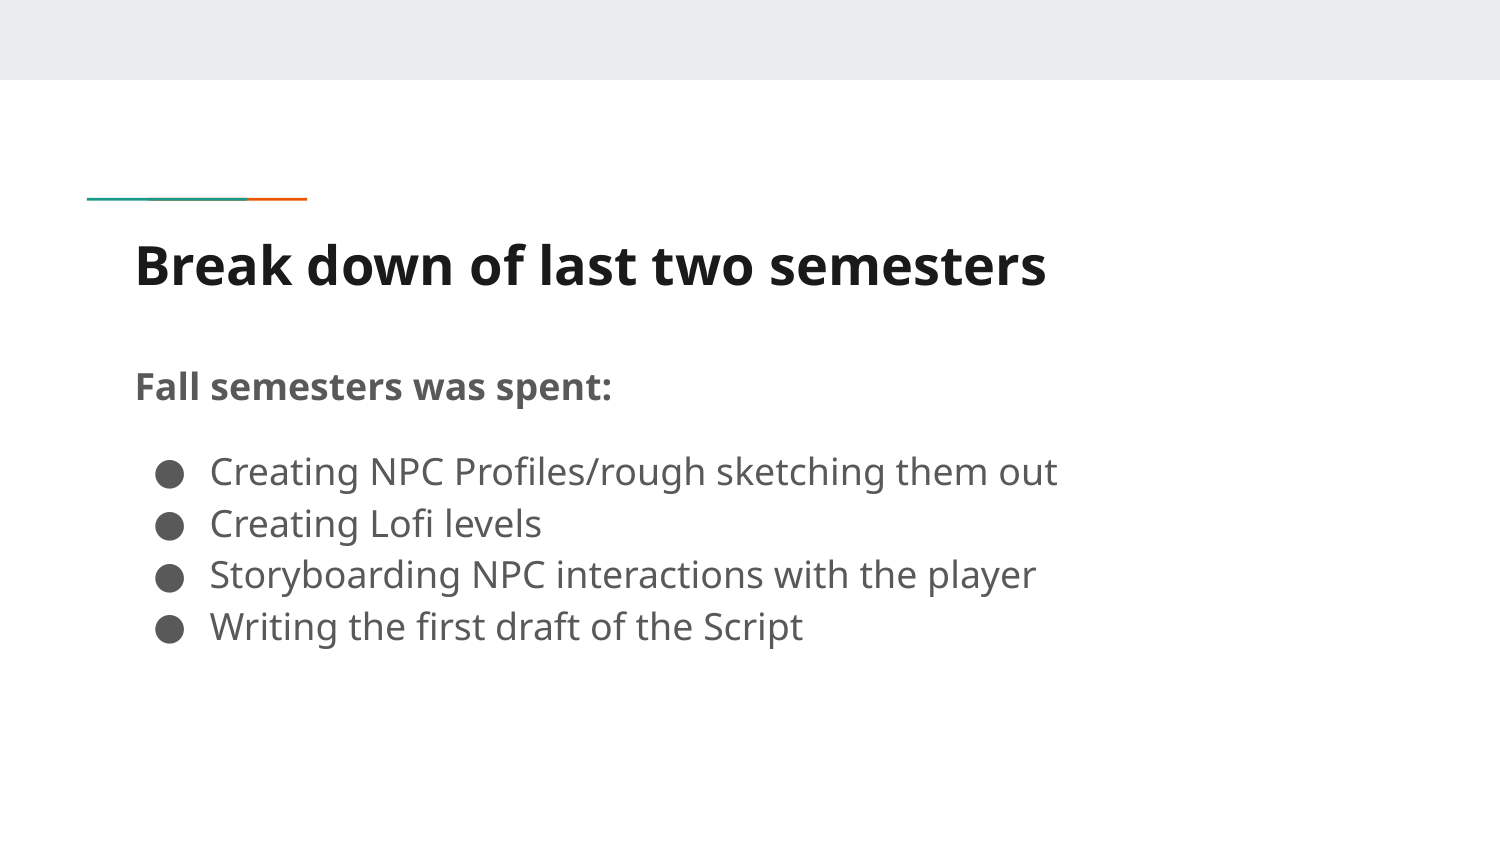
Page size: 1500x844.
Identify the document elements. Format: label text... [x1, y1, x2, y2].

list Fall semesters was spent: Creating NPC Profiles/rough sketching them out Creating Lofi levels Storyboarding NPC interactions with the player Writing the first draft of the Script [119, 341, 1381, 712]
title Break down of last two semesters [119, 216, 1381, 305]
